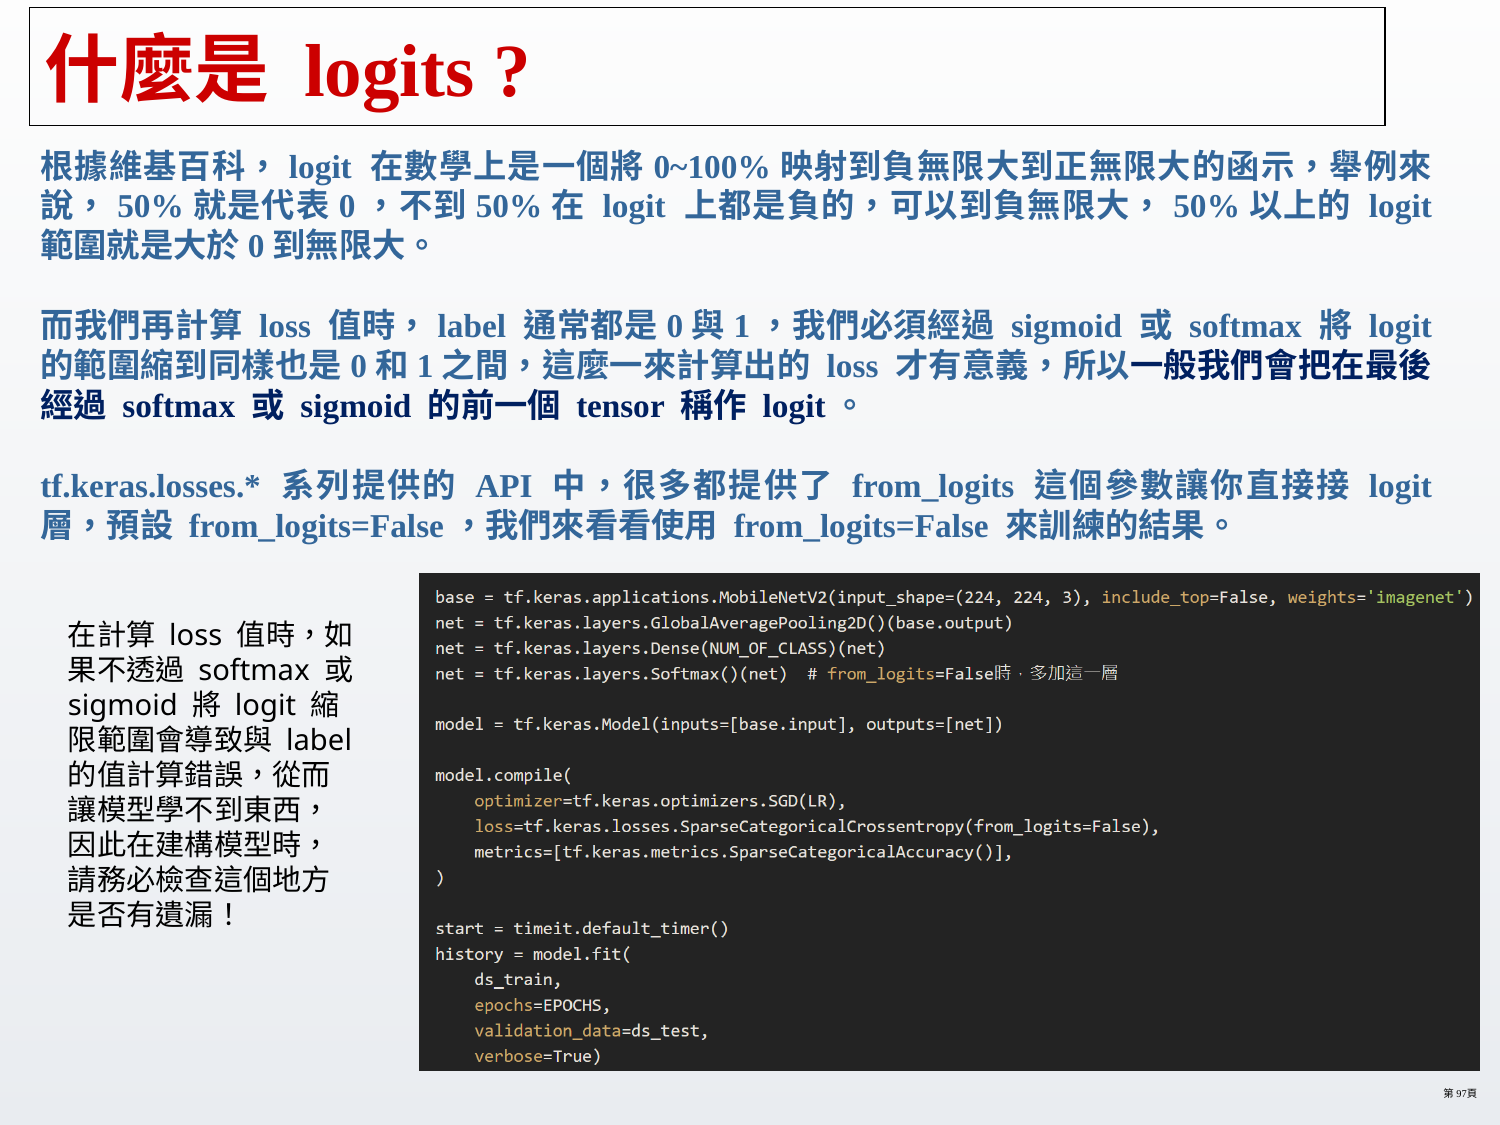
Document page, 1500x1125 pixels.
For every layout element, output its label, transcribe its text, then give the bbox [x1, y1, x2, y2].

list 根據維基百科，logit 在數學上是一個將0~100%映射到負無限大到正無限大的函示，舉例來說，50%就是代表0，不到50%在 logit 上都是負的，可以到負無限大，50%以上的 logit 範圍就是大於0到無限大。 而我們再計算 loss 值時，label 通常都是0與1，我們必須經過 sigmoid 或 softmax 將 logit 的範圍縮到同樣也是0和1之間，這麼一來計算出的 loss 才有意義，所以一般我們會把在最後經過 softmax 或 sigmoid 的前一個 tensor 稱作 logit。 tf.keras.losses.* 系列提供的 API 中，很多都提供了 from_logits 這個參數讓你直接接 logit 層，預設 from_logits=False，我們來看看使用 from_logits=False 來訓練的結果。 [25, 137, 1447, 965]
title 什麼是 logits ? [29, 7, 1386, 126]
picture [419, 573, 1480, 1071]
text_box 在計算 loss 值時，如果不透過 softmax 或 sigmoid 將 logit 縮限範圍會導致與 label 的值計算錯誤，從而讓模型學不到東西，因此在建構模型時，請務必檢查這個地方是否有遺漏！ [53, 609, 372, 939]
